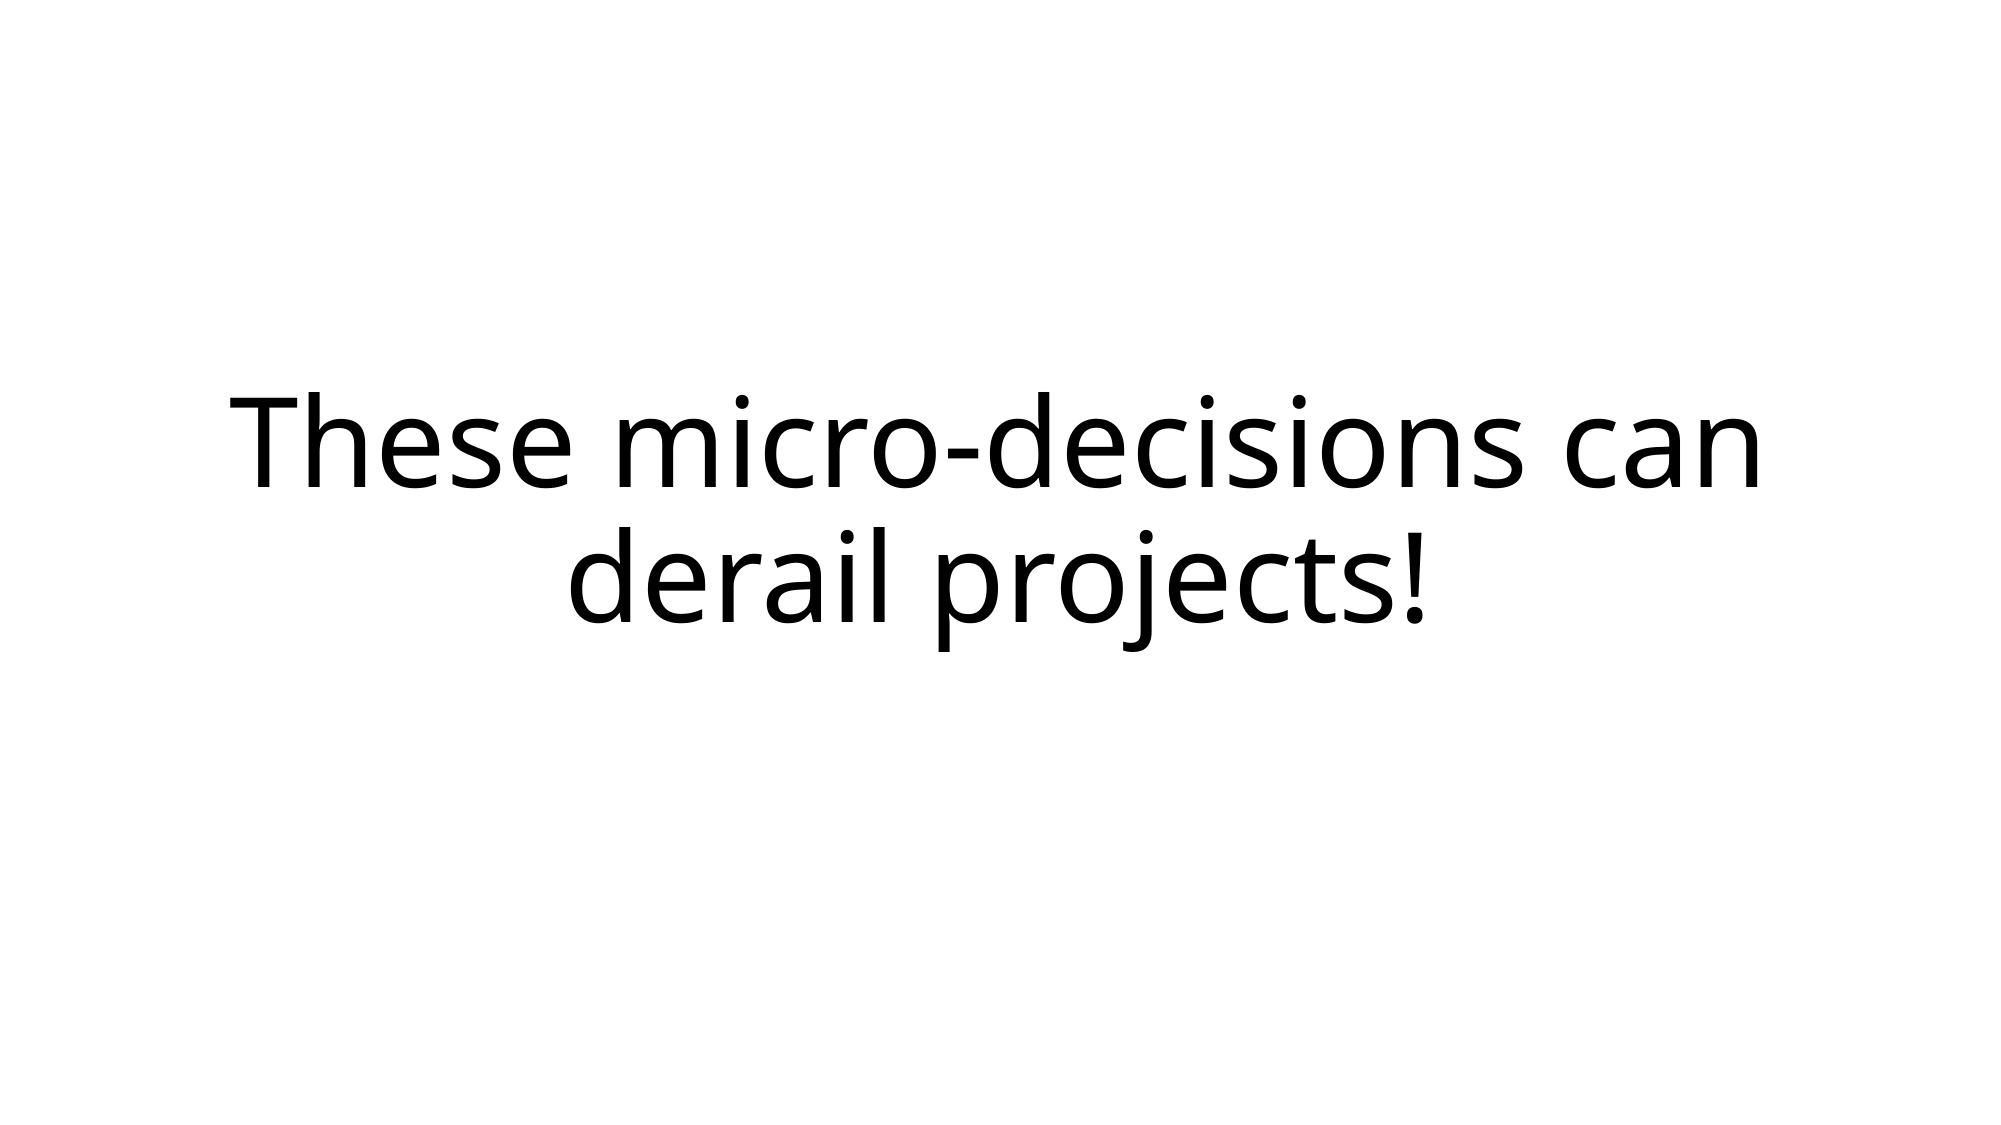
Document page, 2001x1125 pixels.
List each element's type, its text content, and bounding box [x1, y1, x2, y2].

title These micro-decisions can derail projects! [136, 280, 1862, 749]
